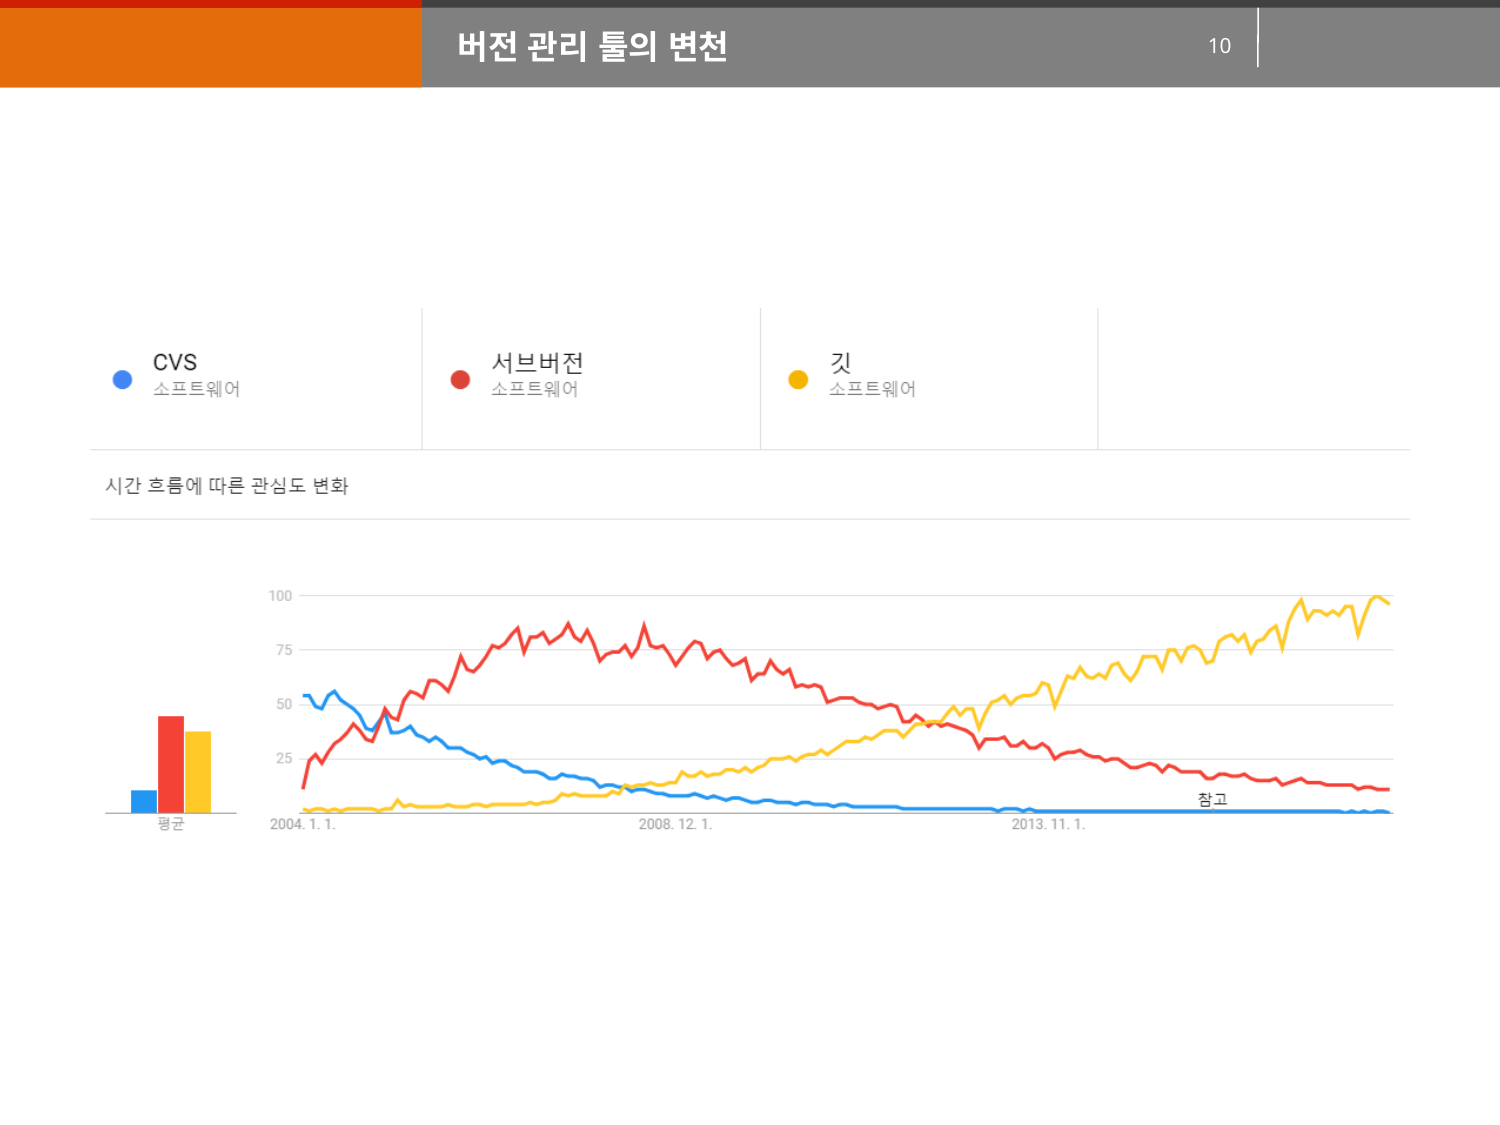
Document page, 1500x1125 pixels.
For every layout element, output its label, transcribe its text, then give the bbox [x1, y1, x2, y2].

list 버전 관리 툴의 변천 [442, 10, 1199, 81]
picture [90, 308, 1410, 861]
